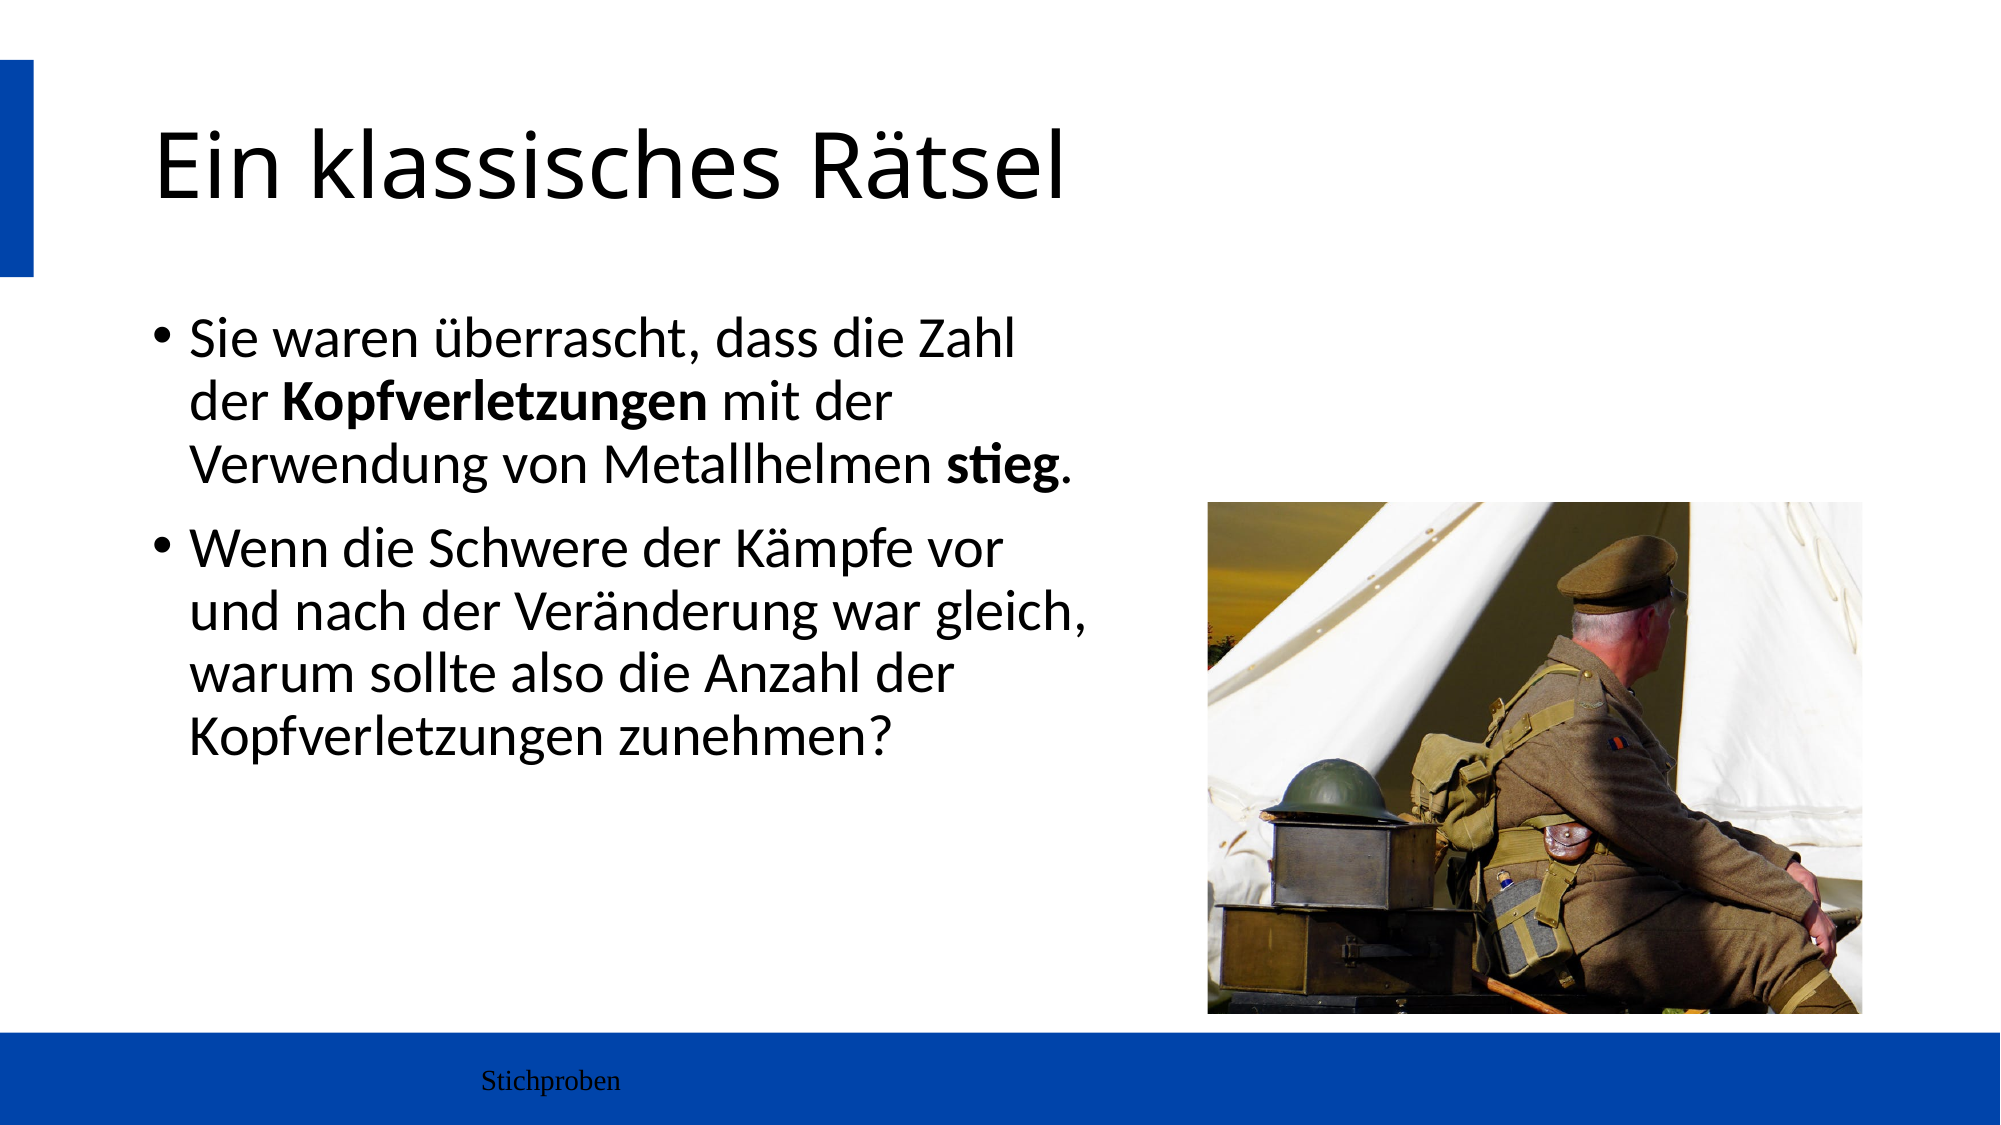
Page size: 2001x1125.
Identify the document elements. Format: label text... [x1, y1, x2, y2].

title Ein klassisches Rätsel [137, 59, 1863, 278]
list Sie waren überrascht, dass die Zahl der Kopfverletzungen mit der Verwendung von Metallhelmen stieg. Wenn die Schwere der Kämpfe vor und nach der Veränderung war gleich, warum sollte also die Anzahl der Kopfverletzungen zunehmen? [137, 299, 1107, 1014]
picture [1207, 502, 1863, 1014]
footer Stichproben [31, 1048, 1071, 1109]
